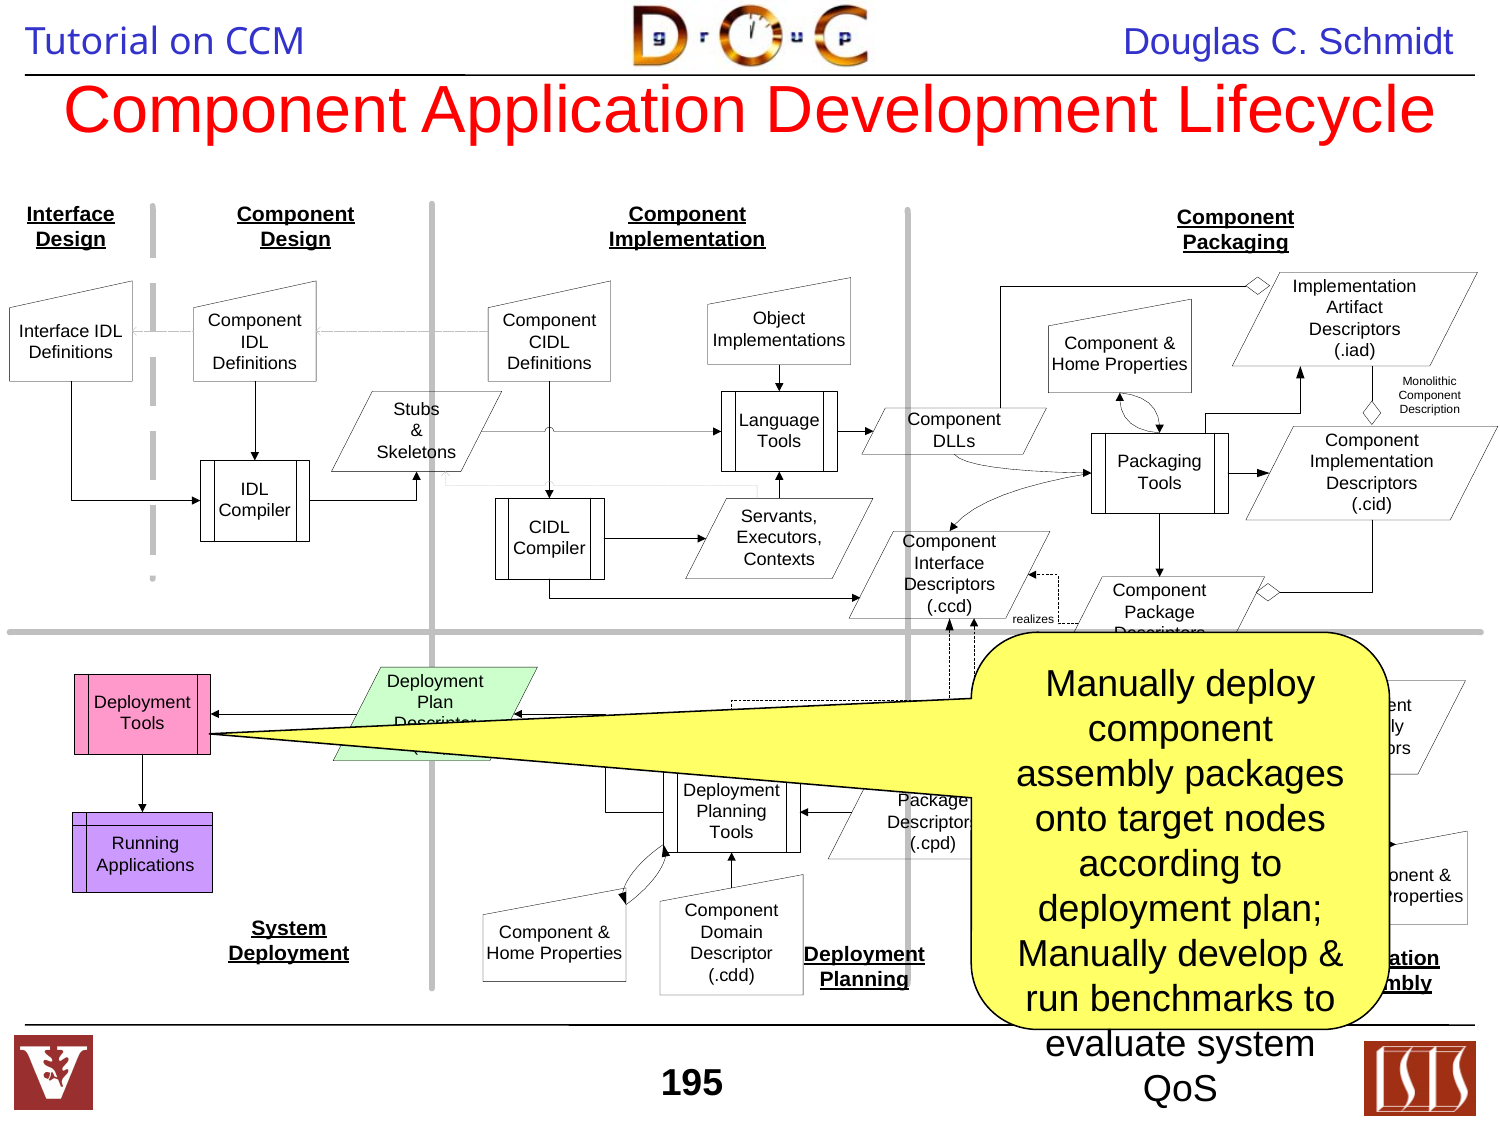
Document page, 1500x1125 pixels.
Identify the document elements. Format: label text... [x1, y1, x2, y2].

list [0, 190, 1500, 1009]
picture [624, 0, 875, 71]
title Component Application Development Lifecycle [0, 74, 1500, 138]
picture [1364, 1041, 1476, 1116]
picture [14, 1035, 93, 1110]
text_box Manually deploy component assembly packages onto target nodes according to deployment plan; Manually develop & run benchmarks to evaluate system QoS [997, 1016, 1364, 1030]
